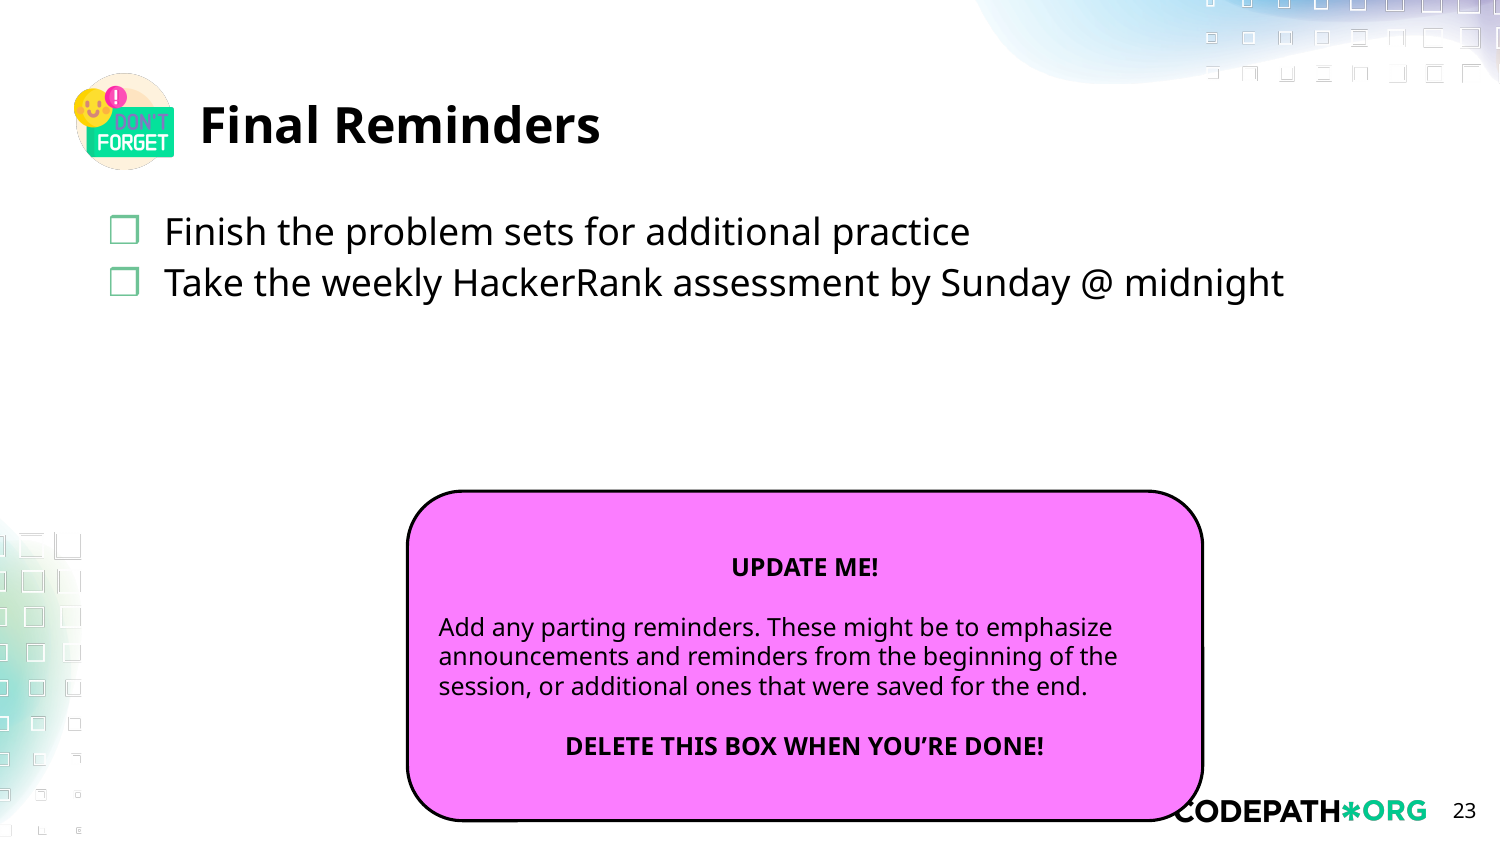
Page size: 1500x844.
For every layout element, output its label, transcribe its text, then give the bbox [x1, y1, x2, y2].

picture [950, 0, 1500, 96]
picture [73, 71, 175, 172]
picture [1173, 799, 1401, 823]
list Finish the problem sets for additional practice Take the weekly HackerRank assessment by Sunday @ midnight [74, 185, 1426, 758]
text_box UPDATE ME! Add any parting reminders. These might be to emphasize announcements and reminders from the beginning of the session, or additional ones that were saved for the end. DELETE THIS BOX WHEN YOU’RE DONE! [407, 491, 1203, 821]
picture [0, 451, 166, 844]
title Final Reminders [184, 78, 1426, 173]
slide_number ‹#› [1401, 786, 1492, 837]
